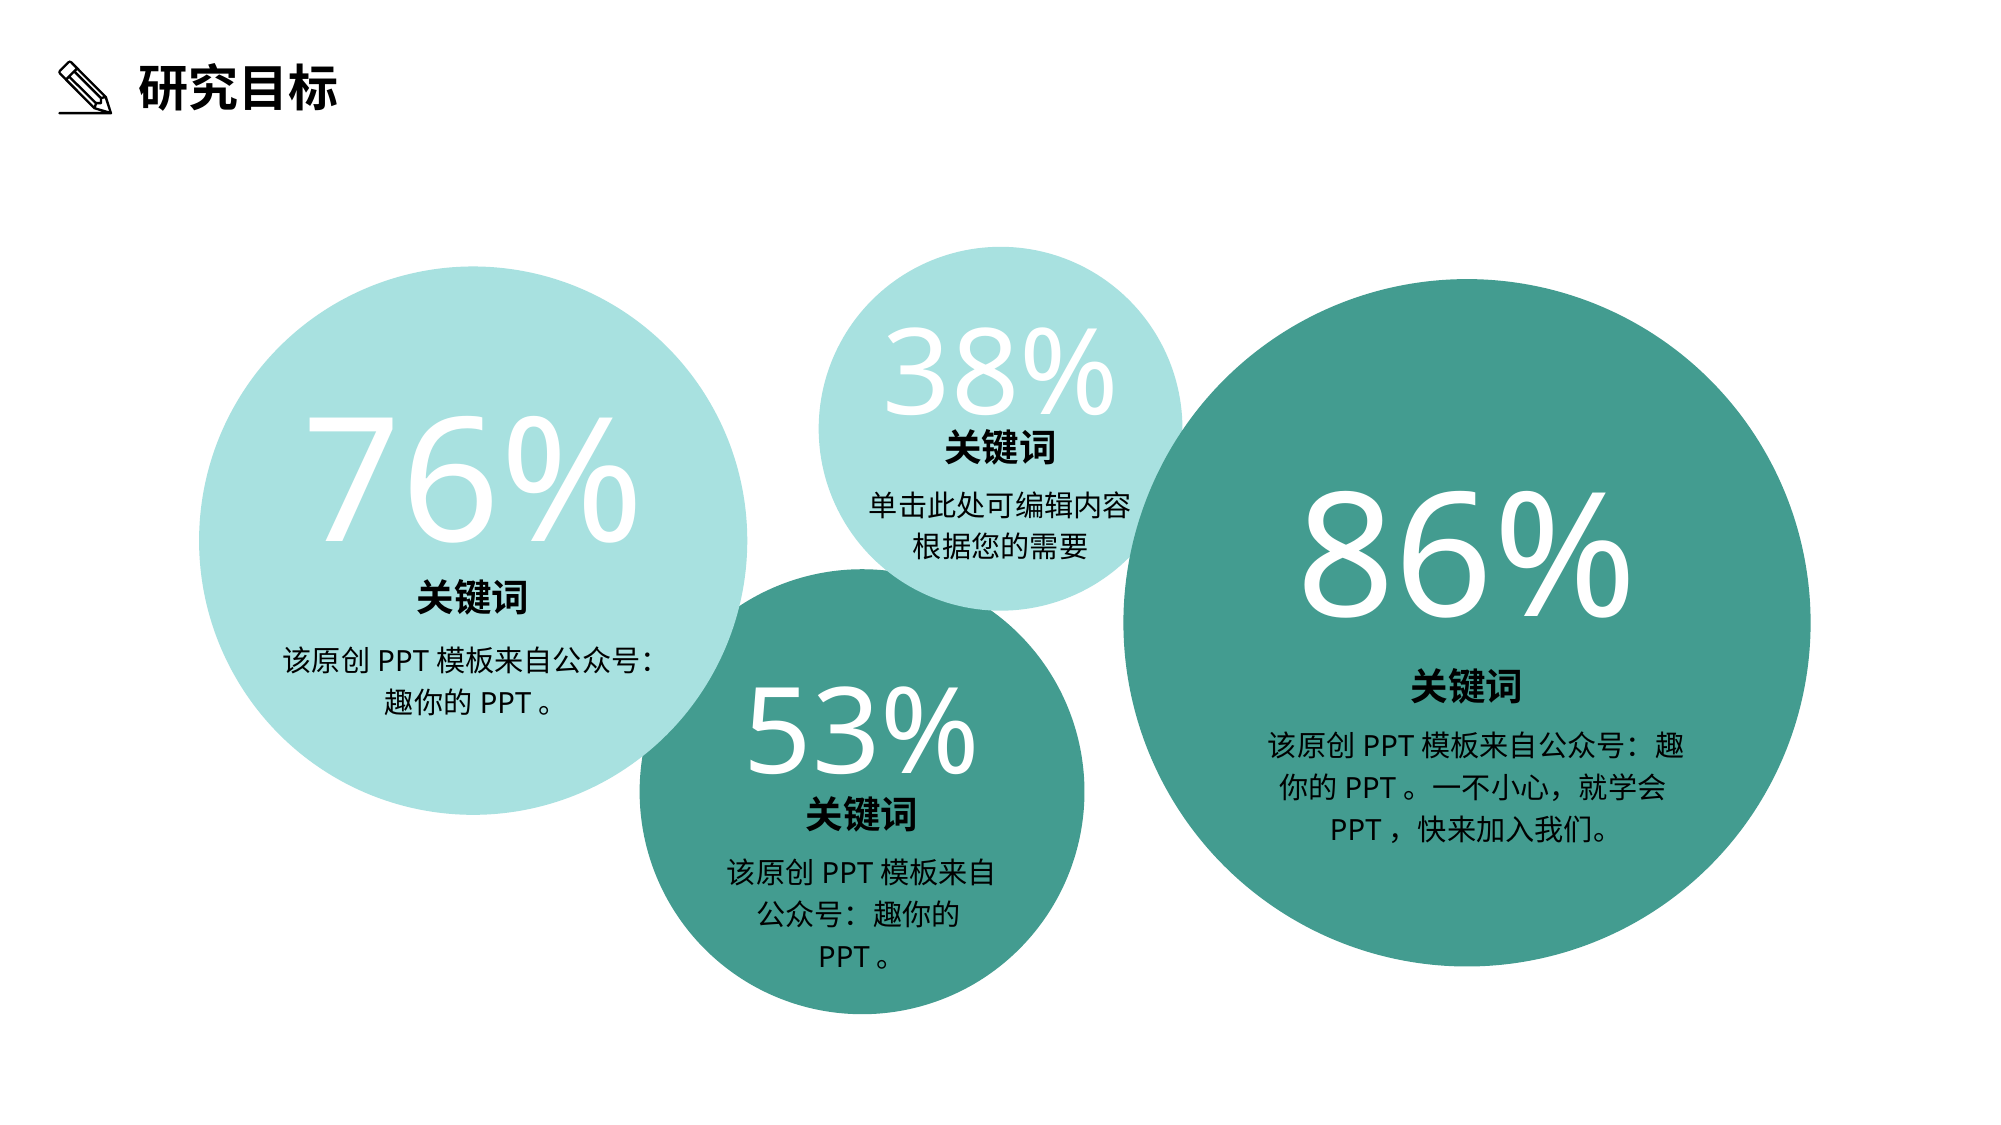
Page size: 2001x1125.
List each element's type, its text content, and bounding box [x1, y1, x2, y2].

text_box [639, 568, 1086, 1015]
text_box 关键词 [749, 782, 975, 837]
text_box 关键词 [1354, 654, 1580, 708]
text_box 该原创PPT模板来自公众号：趣你的PPT。一不小心，就学会PPT，快来加入我们。 [1266, 720, 1687, 804]
text_box [818, 246, 1183, 544]
text_box 该原创PPT模板来自公众号：趣你的PPT。 [281, 635, 671, 718]
text_box 研究目标 [123, 49, 508, 125]
text_box 38% [882, 295, 1119, 439]
text_box [58, 60, 113, 115]
text_box 关键词 [888, 414, 1114, 469]
text_box [877, 563, 1125, 612]
text_box 76% [302, 369, 644, 577]
text_box 86% [1296, 443, 1638, 652]
text_box 53% [743, 653, 981, 798]
text_box [1122, 278, 1812, 968]
text_box 单击此处可编辑内容根据您的需要 [859, 479, 1142, 563]
text_box [198, 265, 748, 816]
text_box 该原创PPT模板来自公众号：趣你的PPT。 [720, 847, 1004, 931]
text_box 关键词 [360, 564, 586, 619]
